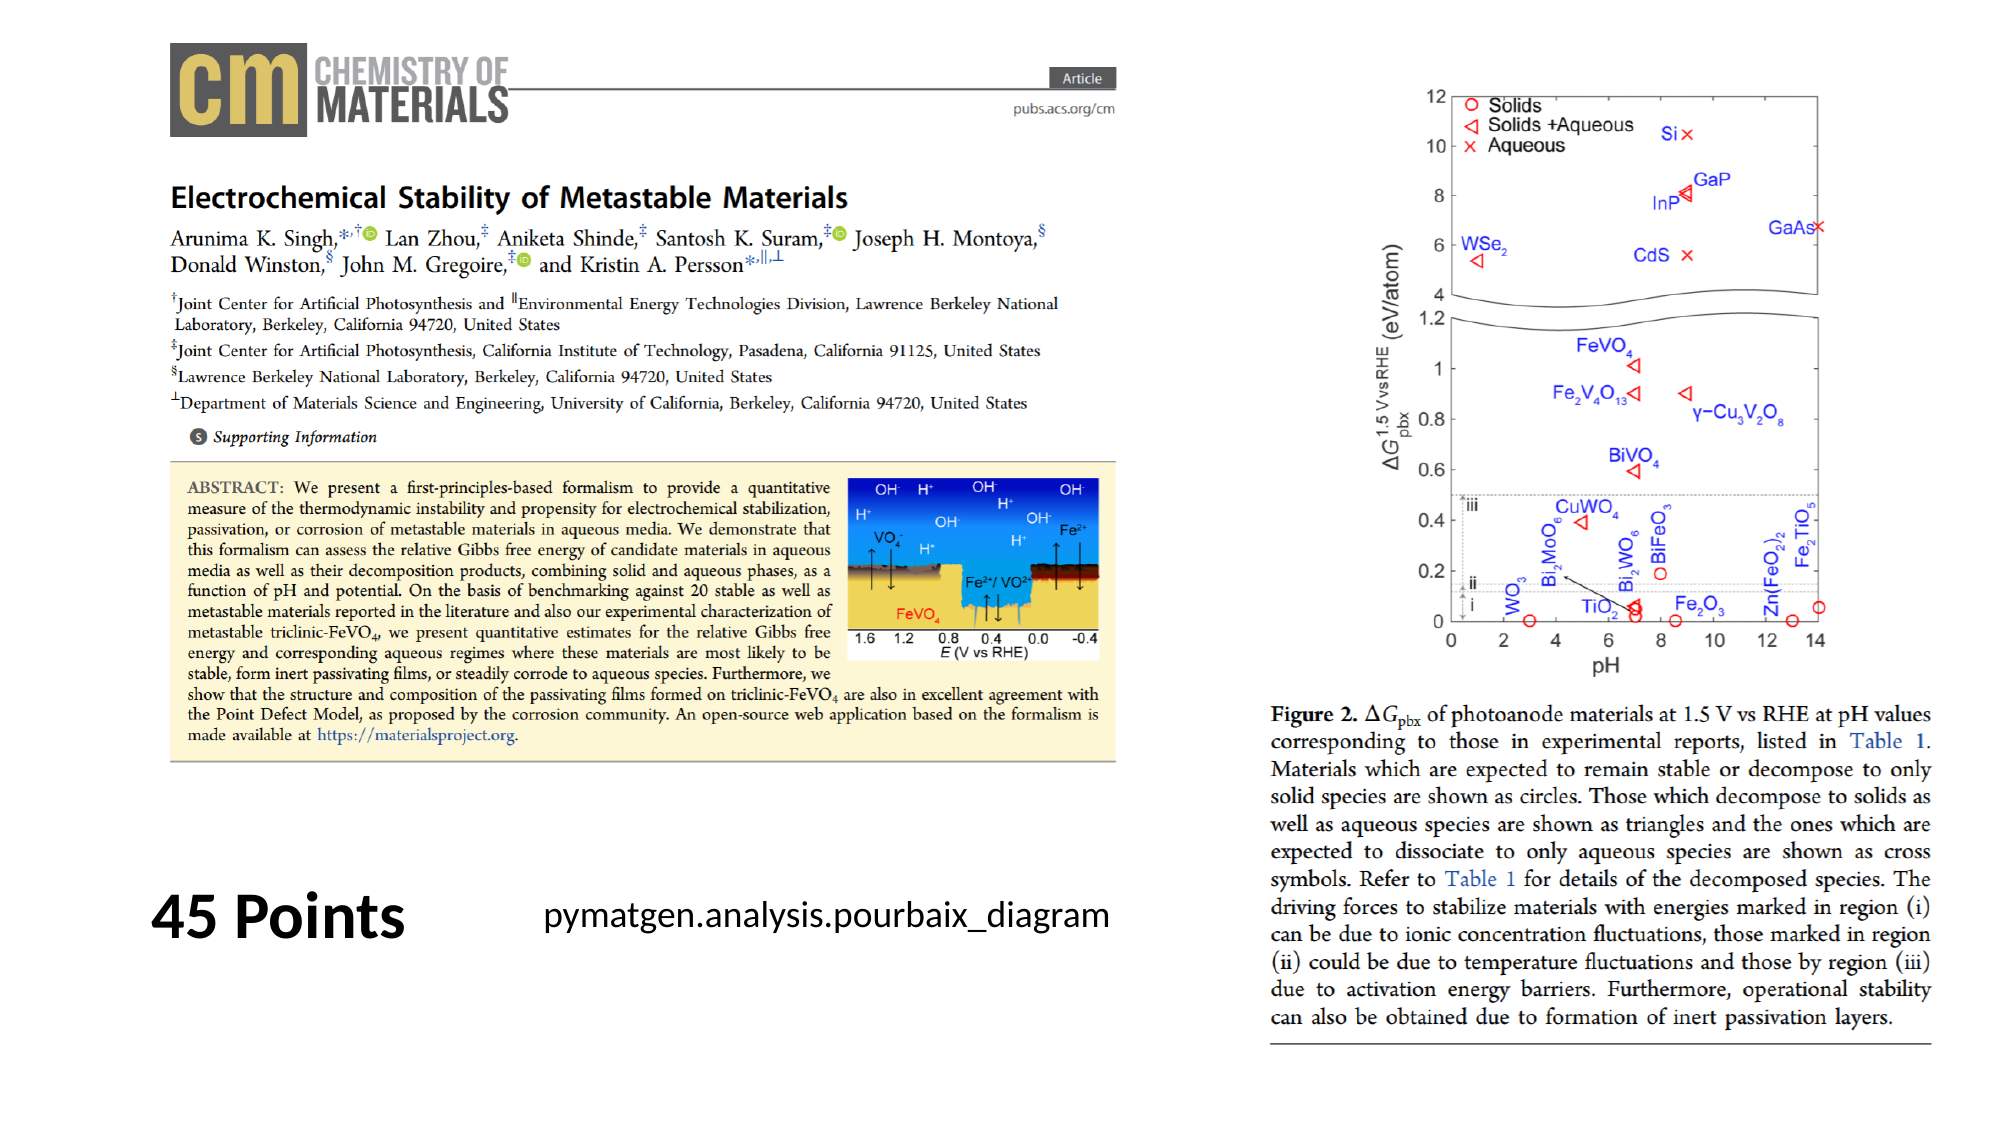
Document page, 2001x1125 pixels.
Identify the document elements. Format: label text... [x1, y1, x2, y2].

picture [163, 37, 1127, 763]
text_box pymatgen.analysis.pourbaix_diagram [528, 882, 1127, 942]
text_box 45 Points [137, 864, 422, 960]
picture [1236, 81, 1945, 1054]
